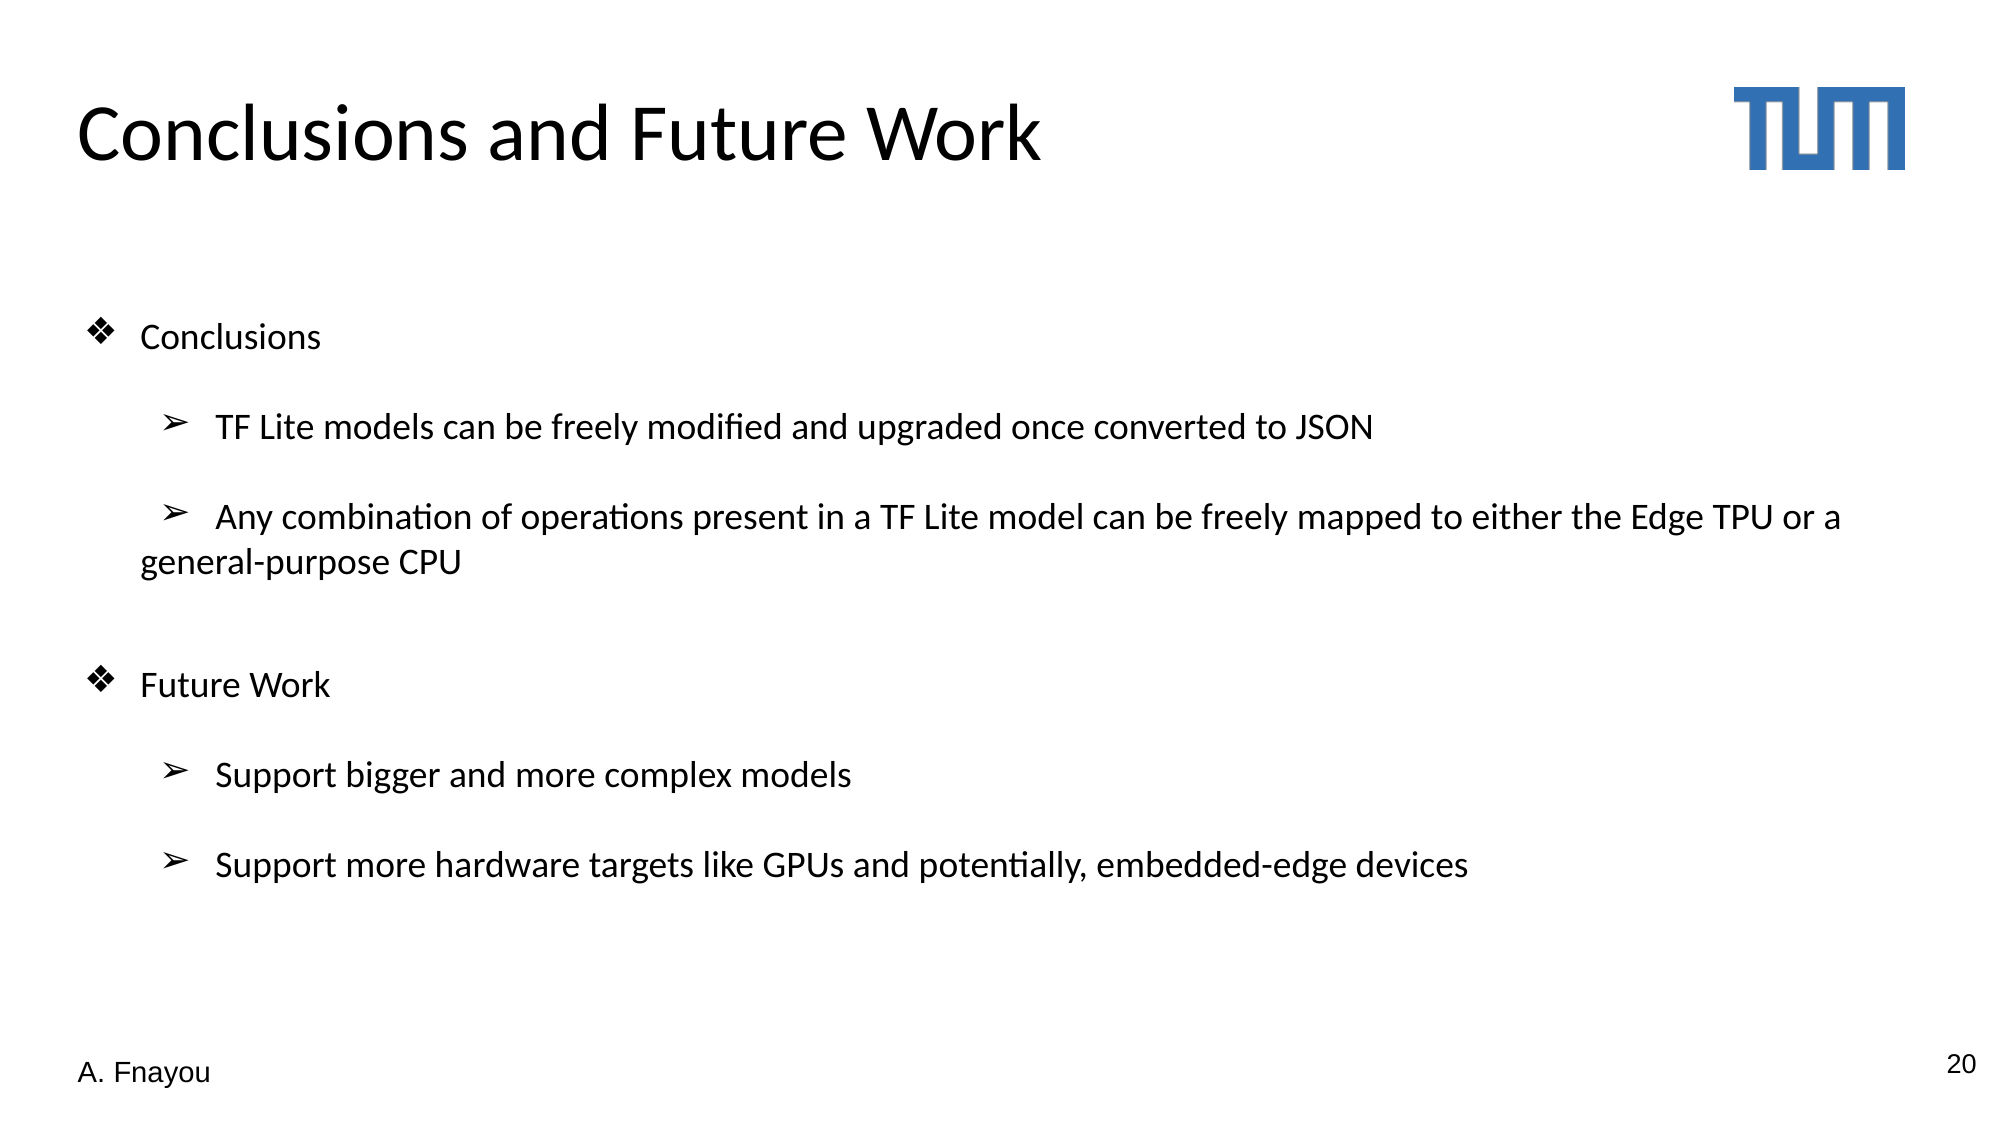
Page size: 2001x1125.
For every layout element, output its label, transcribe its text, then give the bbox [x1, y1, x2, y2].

text_box A. Fnayou [62, 1038, 233, 1104]
text_box Conclusions TF Lite models can be freely modified and upgraded once converted to JSON Any combination of operations present in a TF Lite model can be freely mapped to either the Edge TPU or a general-purpose CPU [50, 297, 1905, 598]
text_box Conclusions and Future Work [62, 64, 1698, 192]
picture [1734, 86, 1905, 171]
text_box Future Work Support bigger and more complex models Support more hardware targets like GPUs and potentially, embedded-edge devices [50, 600, 1905, 901]
slide_number ‹#› [1871, 1038, 1992, 1125]
